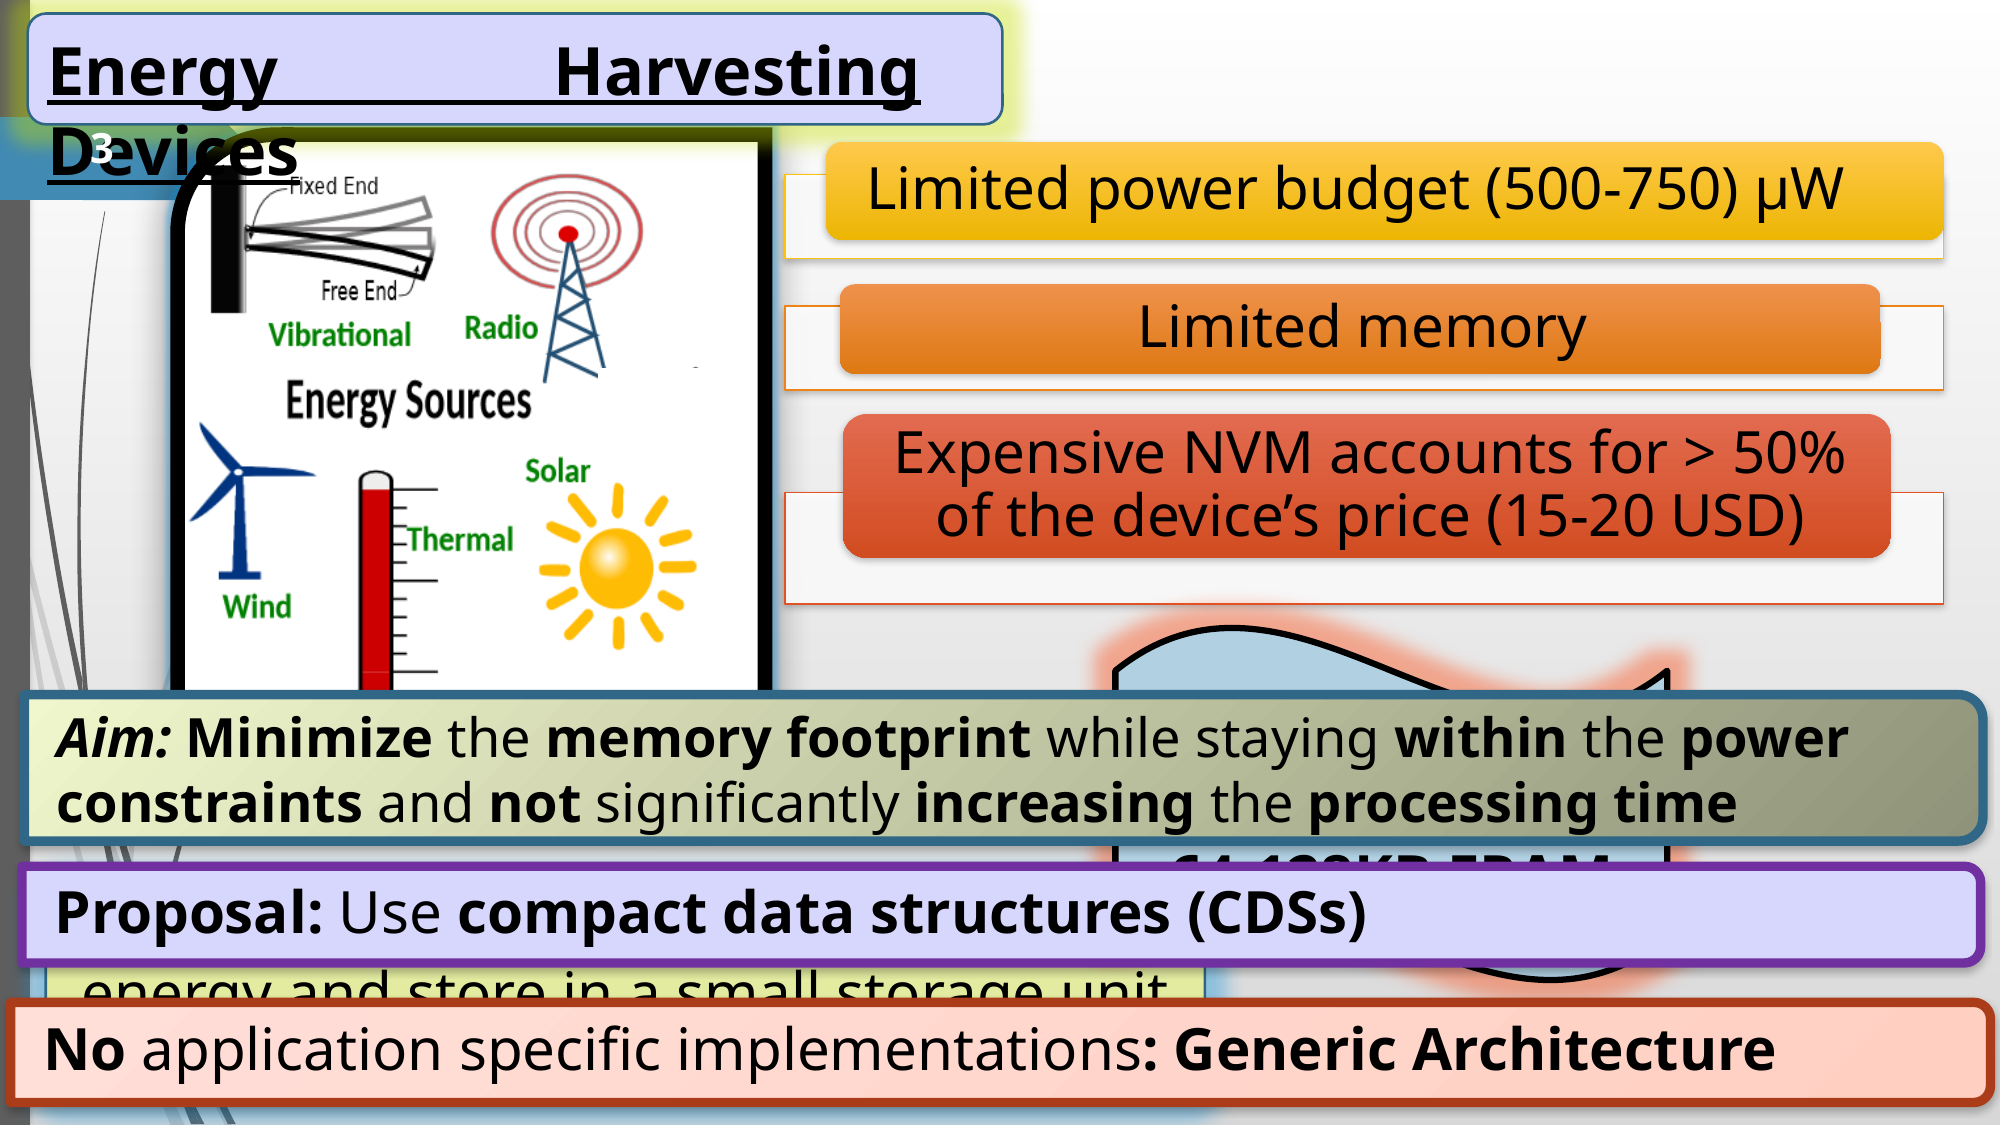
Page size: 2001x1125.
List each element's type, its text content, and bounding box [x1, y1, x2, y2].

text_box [784, 134, 1944, 612]
text_box [26, 12, 1004, 126]
text_box Typically 2-8KB SRAM 64-128KB FRAM [1114, 626, 1416, 679]
text_box Convert ambient energy into electrical energy and store in a small storage unit (capacitor) [44, 979, 1207, 996]
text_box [21, 866, 1981, 964]
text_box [23, 679, 1984, 857]
text_box 3 [0, 87, 130, 214]
text_box Energy Harvesting Devices [32, 21, 936, 196]
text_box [177, 134, 766, 679]
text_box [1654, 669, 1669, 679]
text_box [10, 1002, 2000, 1103]
